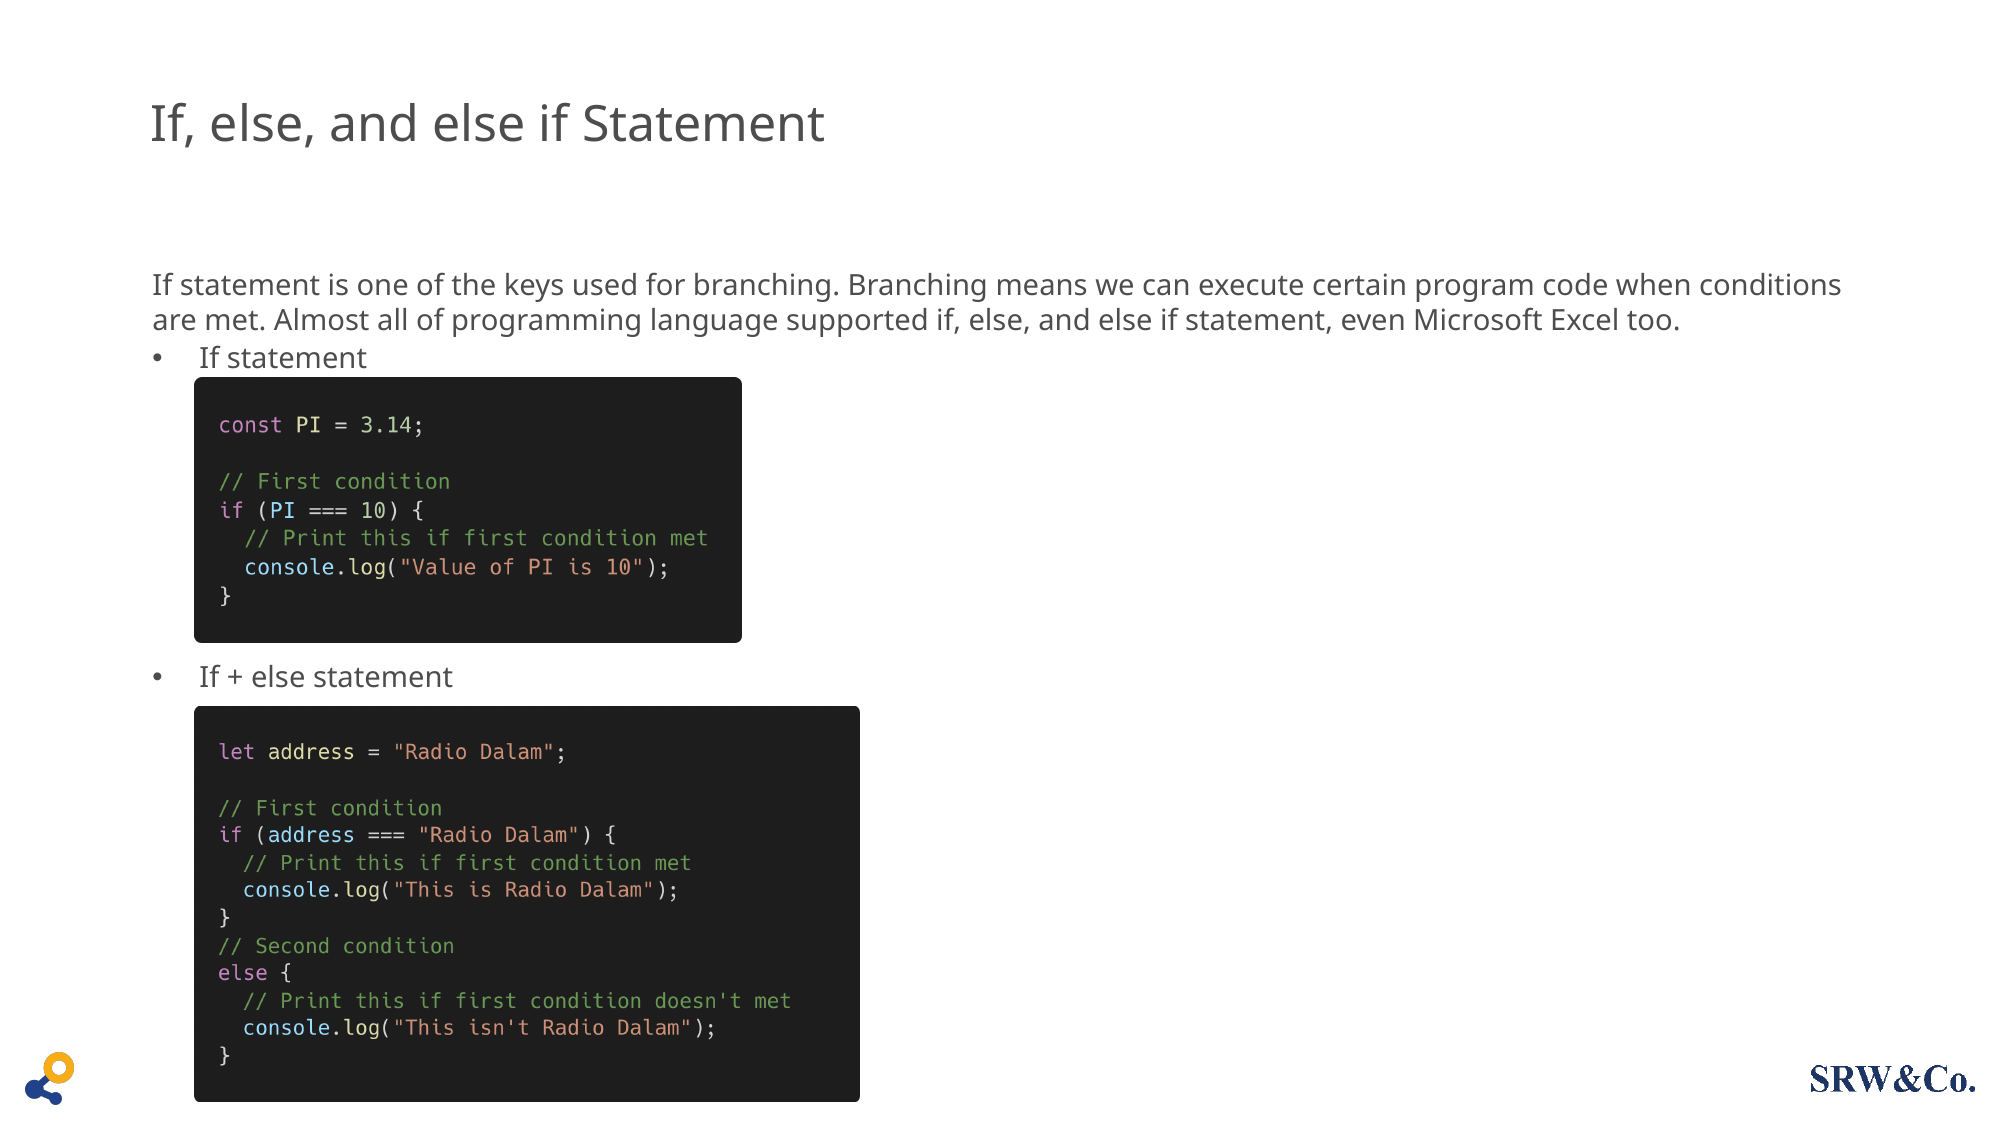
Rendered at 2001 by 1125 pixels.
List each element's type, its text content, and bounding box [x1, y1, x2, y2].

picture [1811, 1065, 1975, 1092]
list If statement is one of the keys used for branching. Branching means we can execute certain program code when conditions are met. Almost all of programming language supported if, else, and else if statement, even Microsoft Excel too. If statement If + else statement [137, 258, 1863, 1014]
picture [194, 706, 860, 1102]
picture [25, 1052, 74, 1105]
title If, else, and else if Statement [135, 90, 1190, 161]
picture [194, 377, 742, 643]
